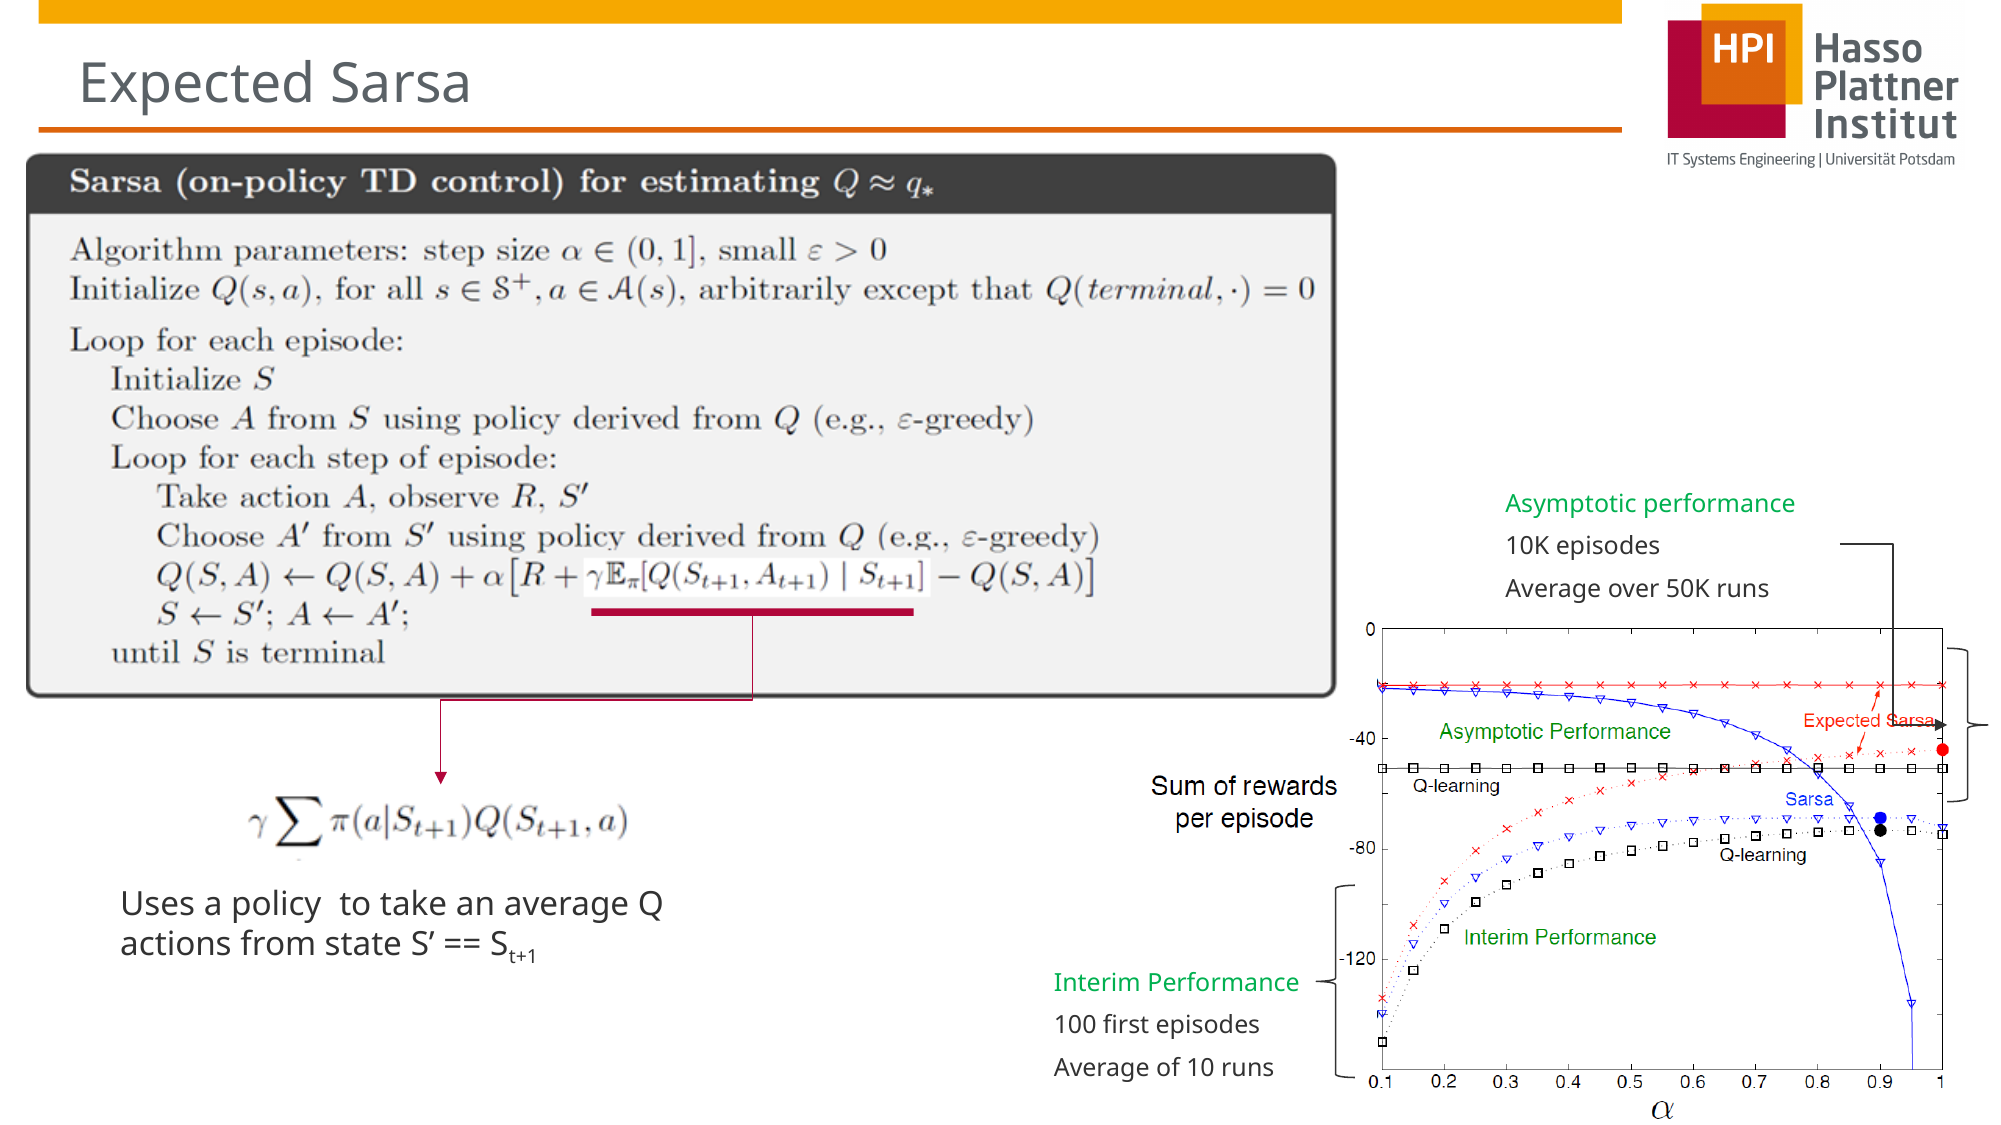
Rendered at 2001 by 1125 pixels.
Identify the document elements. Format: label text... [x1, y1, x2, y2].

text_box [512, 543, 682, 857]
picture [1664, 0, 1965, 170]
text_box Interim Performance 100 first episodes Average of 10 runs [1053, 966, 1135, 1112]
picture [25, 150, 1956, 1125]
text_box Asymptotic performance 10K episodes Average over 50K runs [1505, 487, 1840, 601]
text_box [1961, 734, 1969, 802]
title Expected Sarsa [78, 23, 1583, 115]
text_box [1839, 543, 1989, 726]
picture [247, 784, 634, 861]
